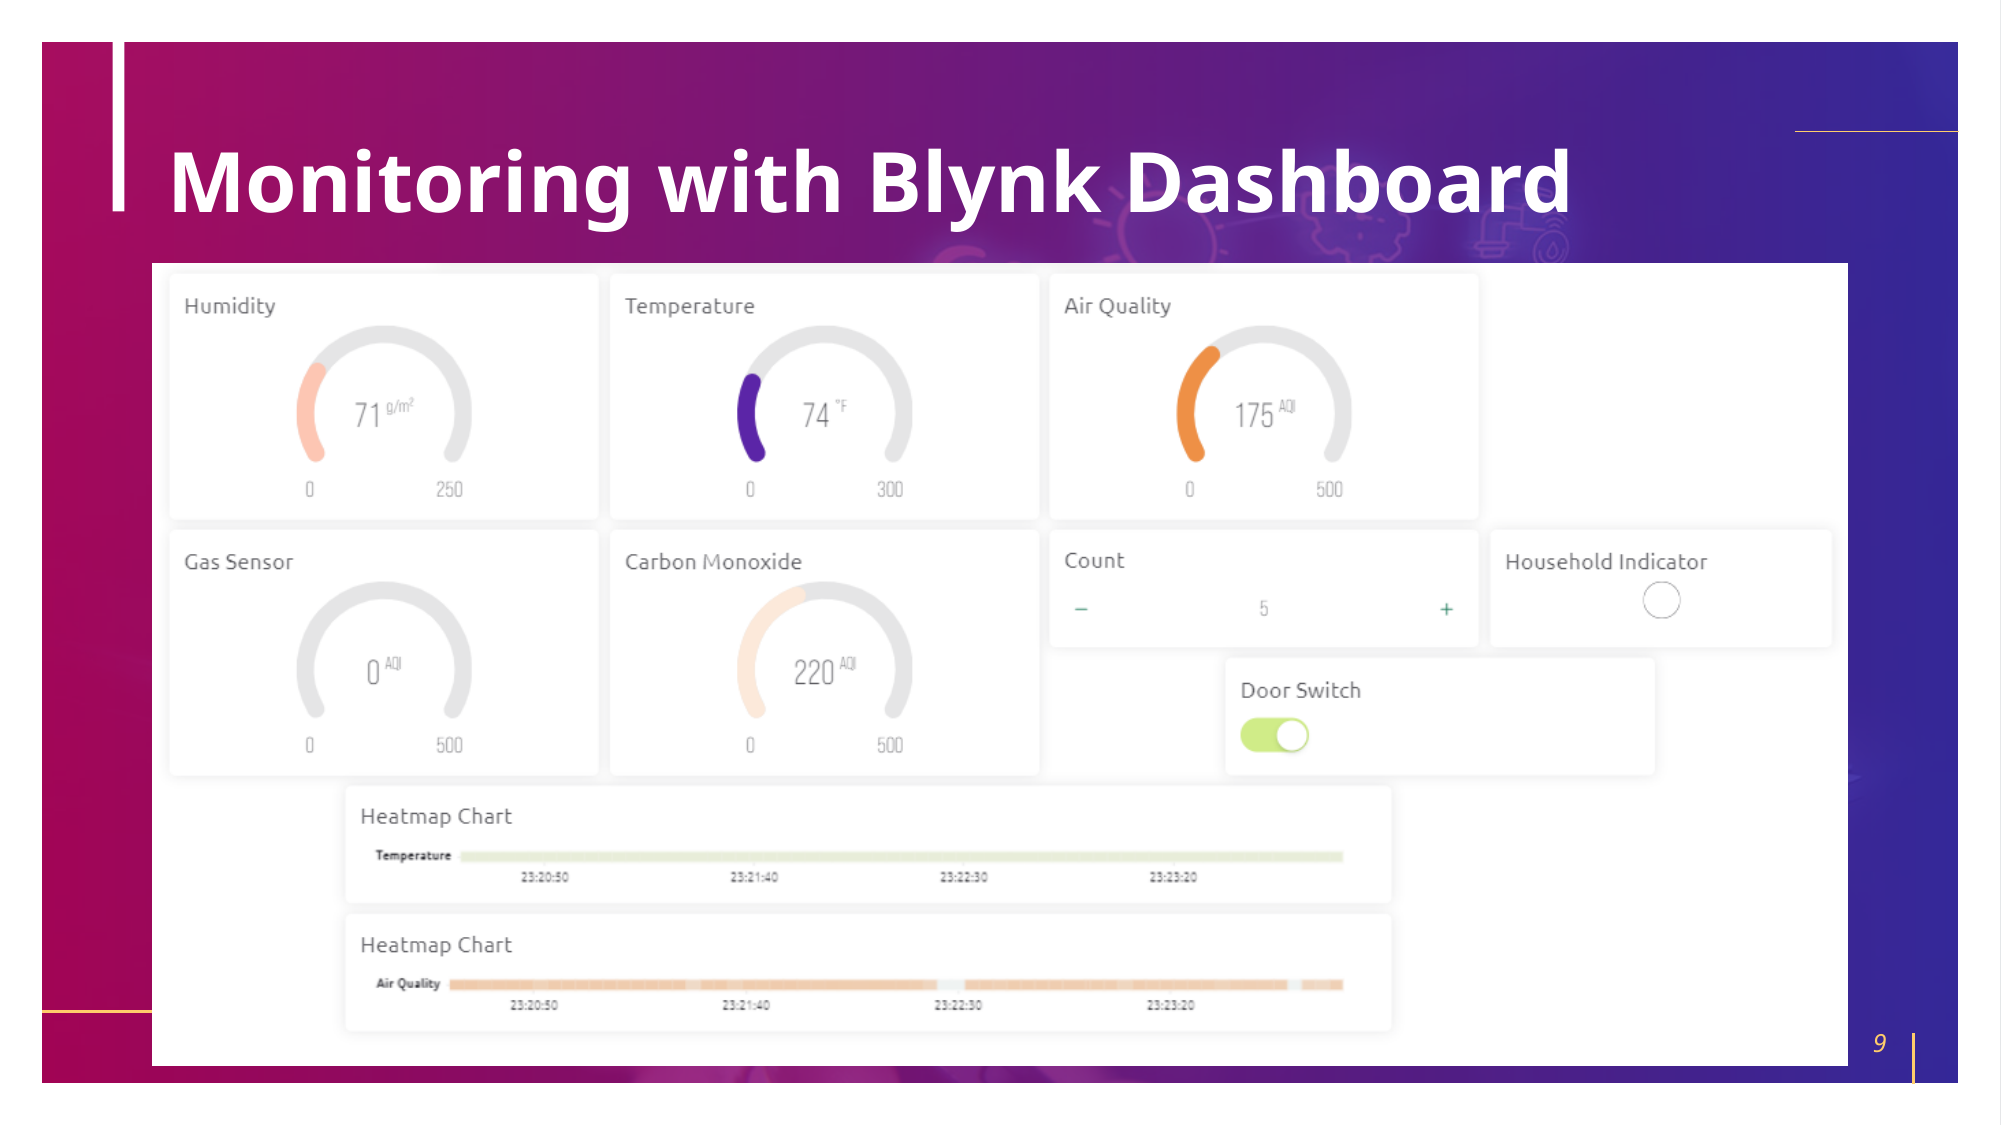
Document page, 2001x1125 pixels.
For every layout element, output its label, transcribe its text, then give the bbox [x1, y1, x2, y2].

title Monitoring with Blynk Dashboard [152, 77, 1878, 295]
slide_number 9 [1451, 1015, 1902, 1075]
picture [152, 263, 1848, 1066]
